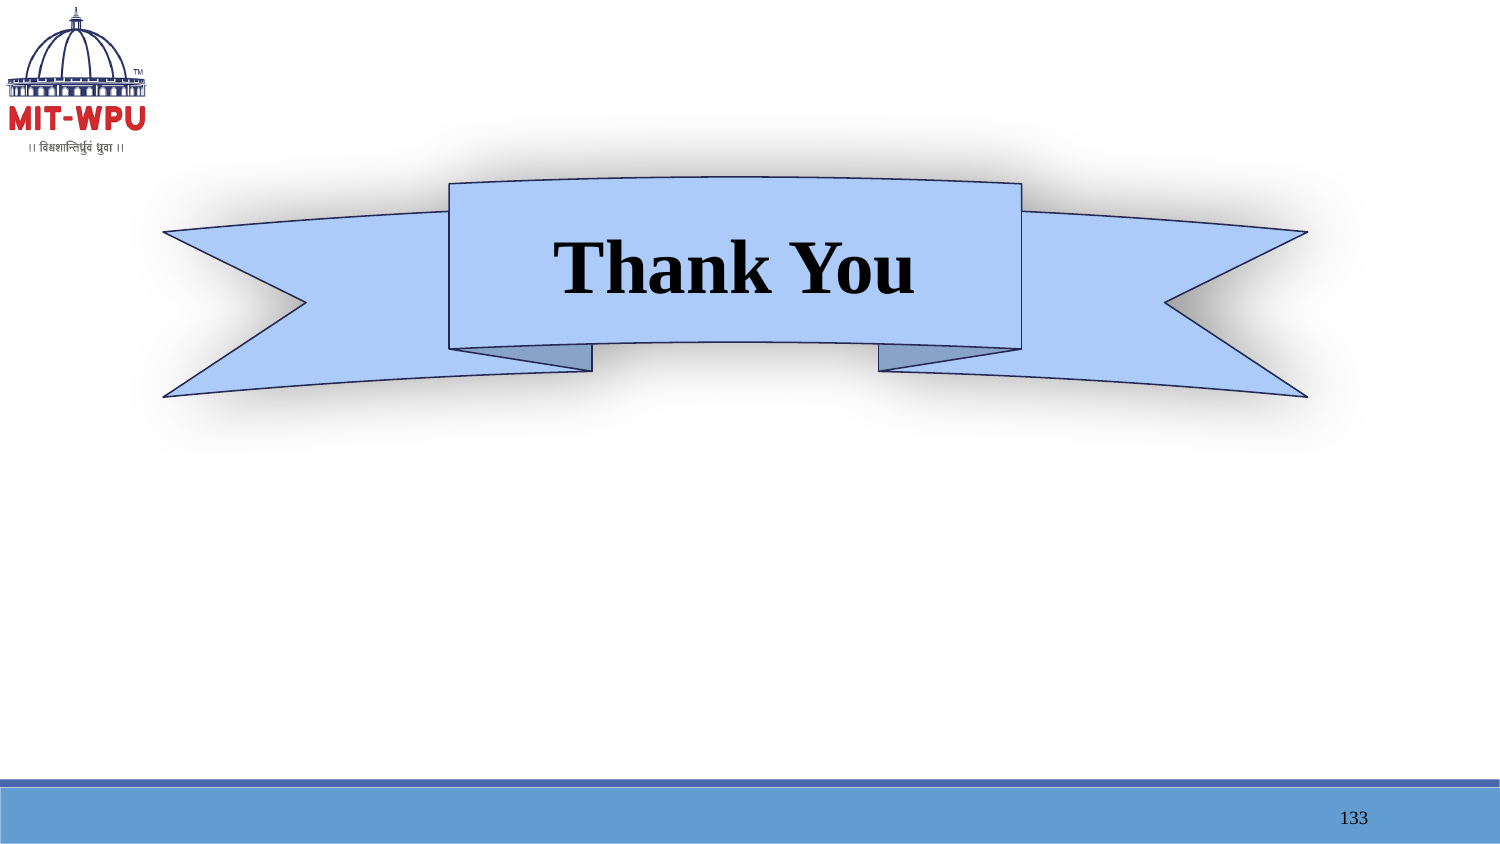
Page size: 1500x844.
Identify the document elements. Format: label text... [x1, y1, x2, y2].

text_box Thank You [163, 176, 1308, 398]
slide_number ‹#› [1218, 794, 1380, 840]
picture [6, 7, 164, 156]
